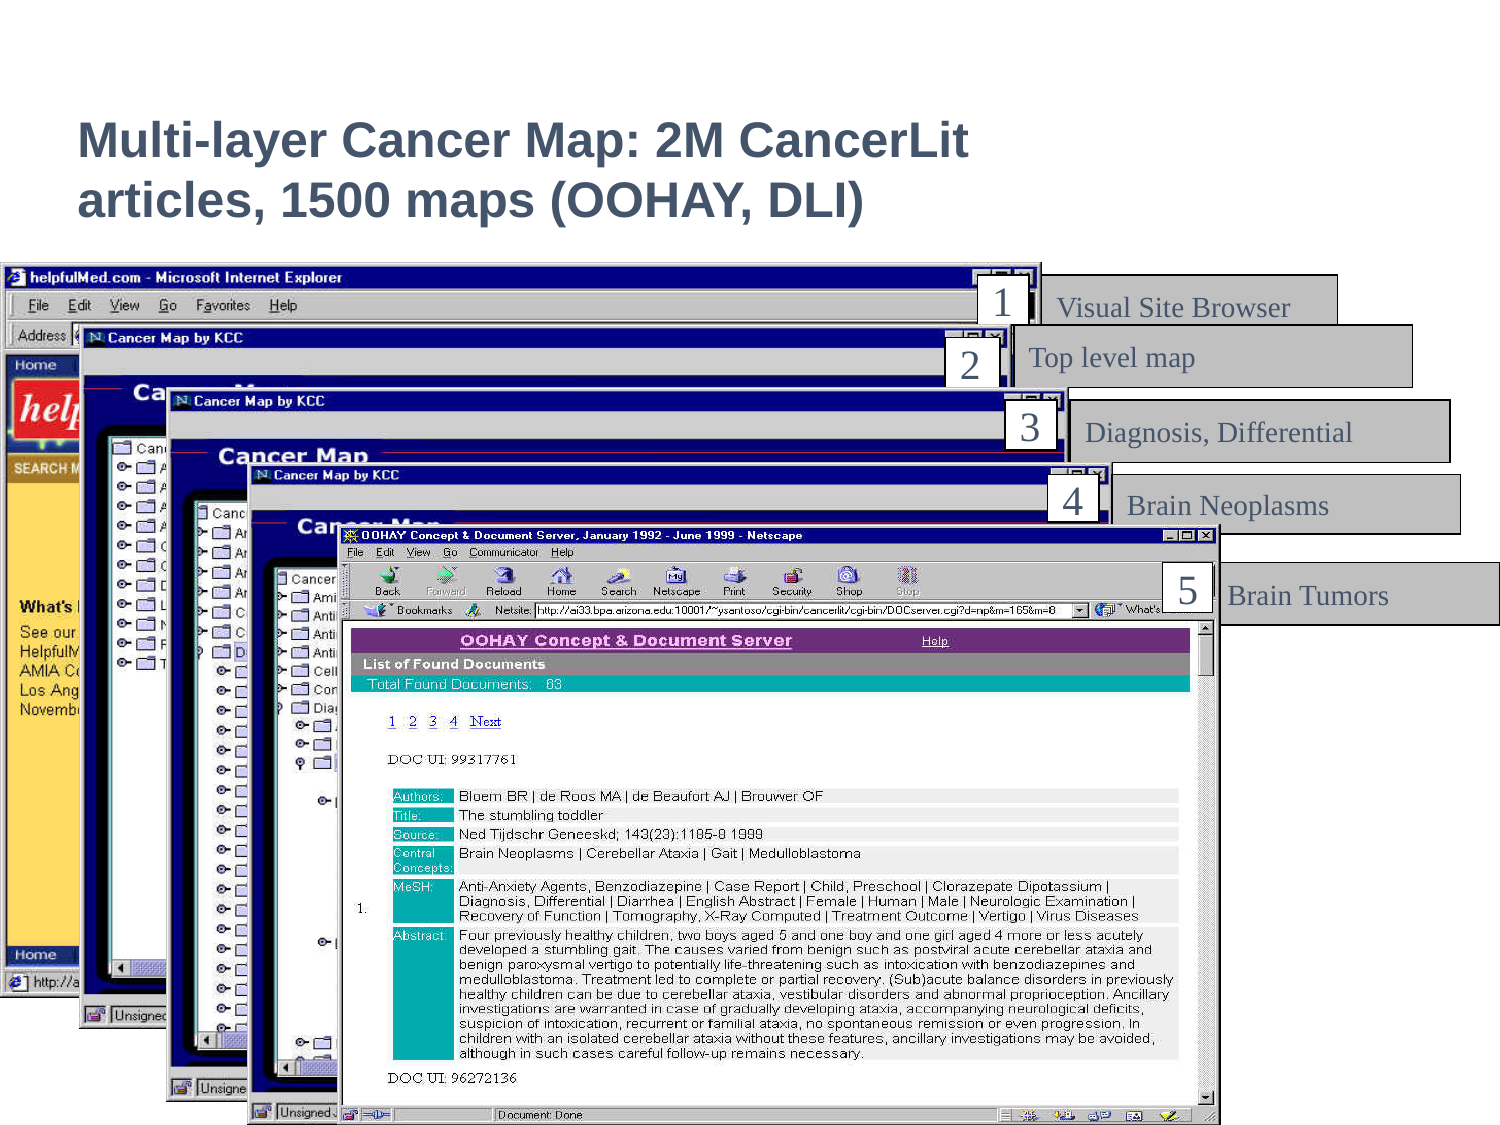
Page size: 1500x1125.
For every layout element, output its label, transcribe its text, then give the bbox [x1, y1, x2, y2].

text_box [337, 524, 1500, 1125]
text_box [0, 262, 1338, 998]
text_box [166, 387, 1450, 1102]
text_box Multi-layer Cancer Map: 2M CancerLit articles, 1500 maps (OOHAY, DLI) [62, 99, 1029, 238]
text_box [79, 324, 1413, 1029]
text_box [247, 462, 1461, 1125]
